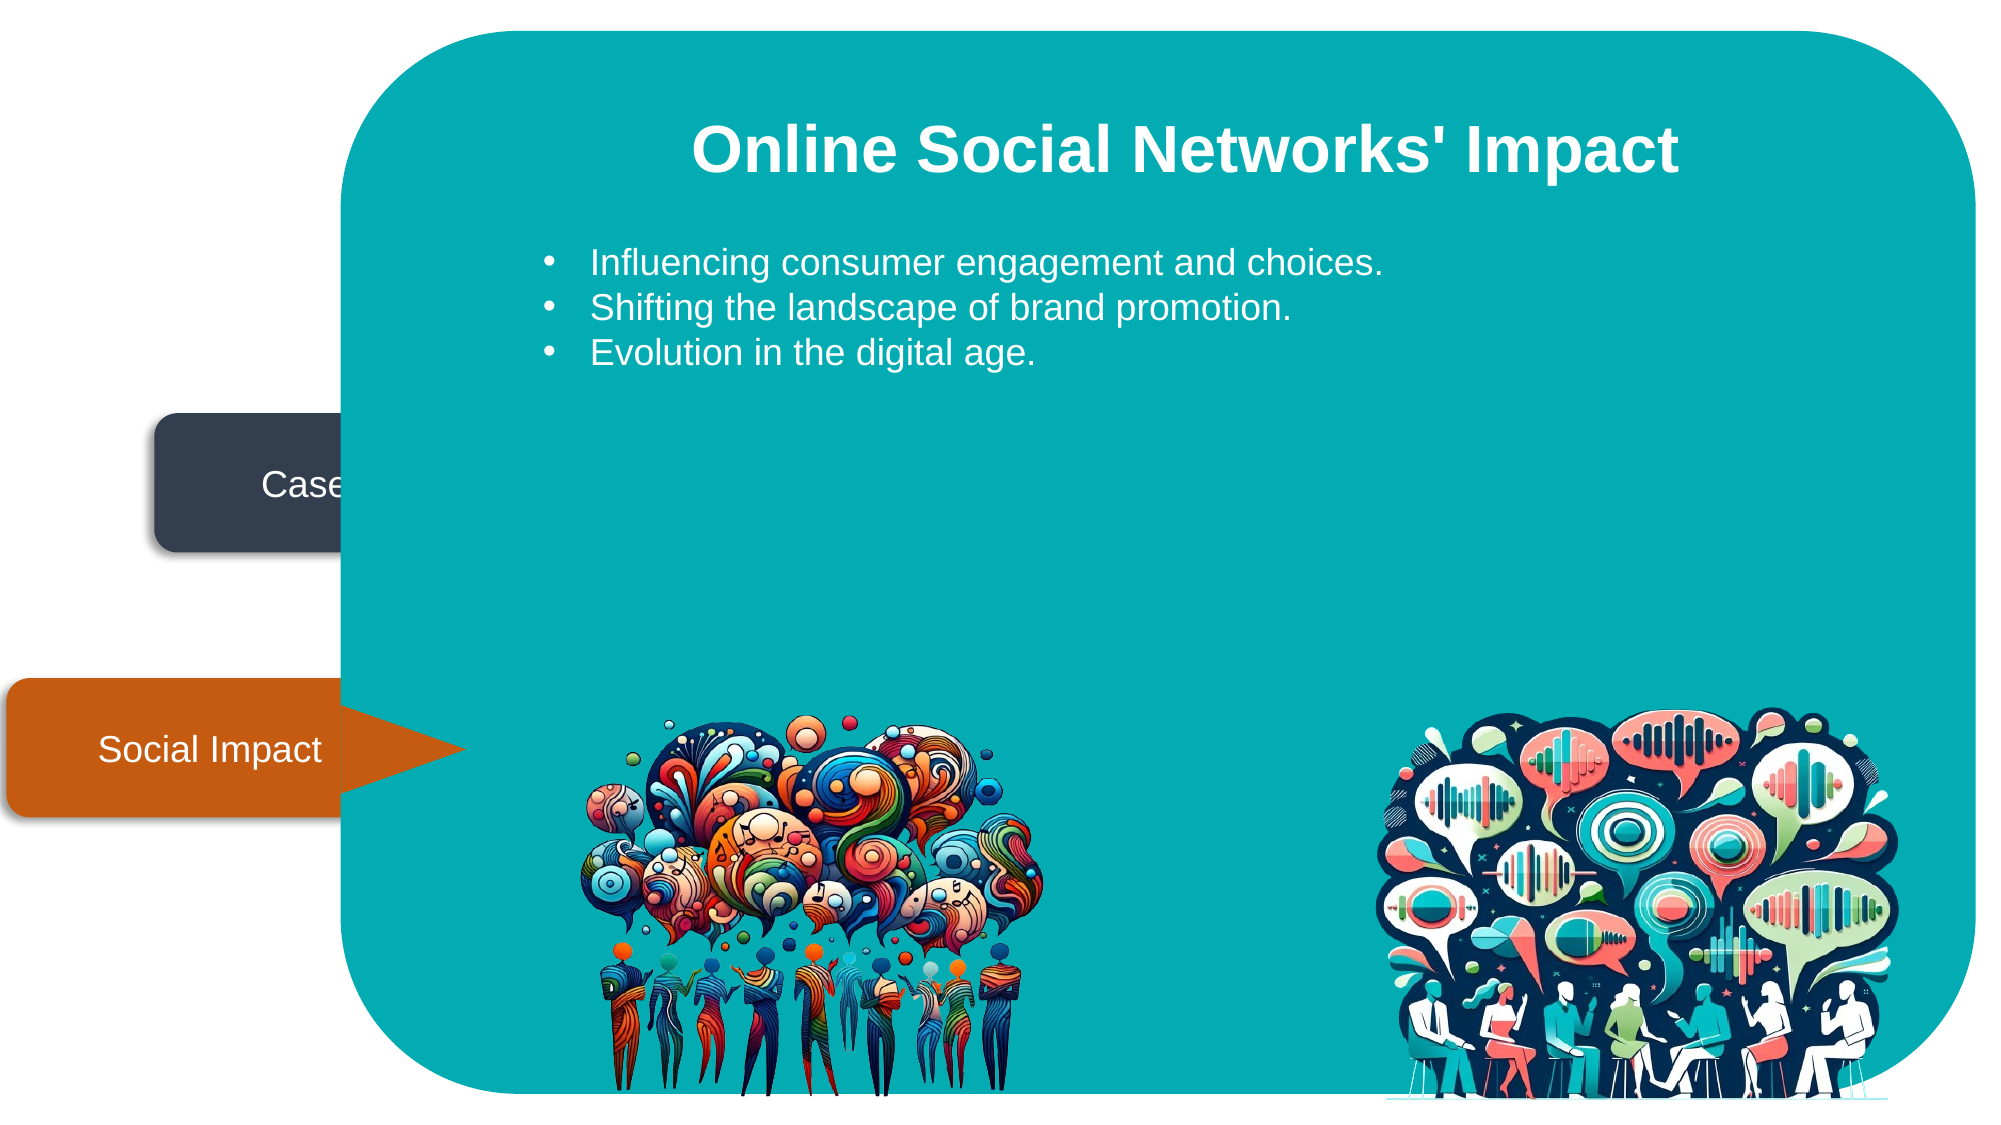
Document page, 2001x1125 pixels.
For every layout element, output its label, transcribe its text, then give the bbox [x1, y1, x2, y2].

text_box Influencing consumer engagement and choices. Shifting the landscape of brand promotion. Evolution in the digital age. [528, 230, 1789, 471]
text_box [339, 29, 1977, 1095]
text_box Case Study [153, 412, 339, 554]
picture [1373, 678, 1906, 1125]
text_box Social Impact [5, 677, 339, 819]
text_box Online Social Networks' Impact [676, 98, 1705, 193]
picture [576, 688, 1048, 1125]
text_box [339, 703, 470, 796]
